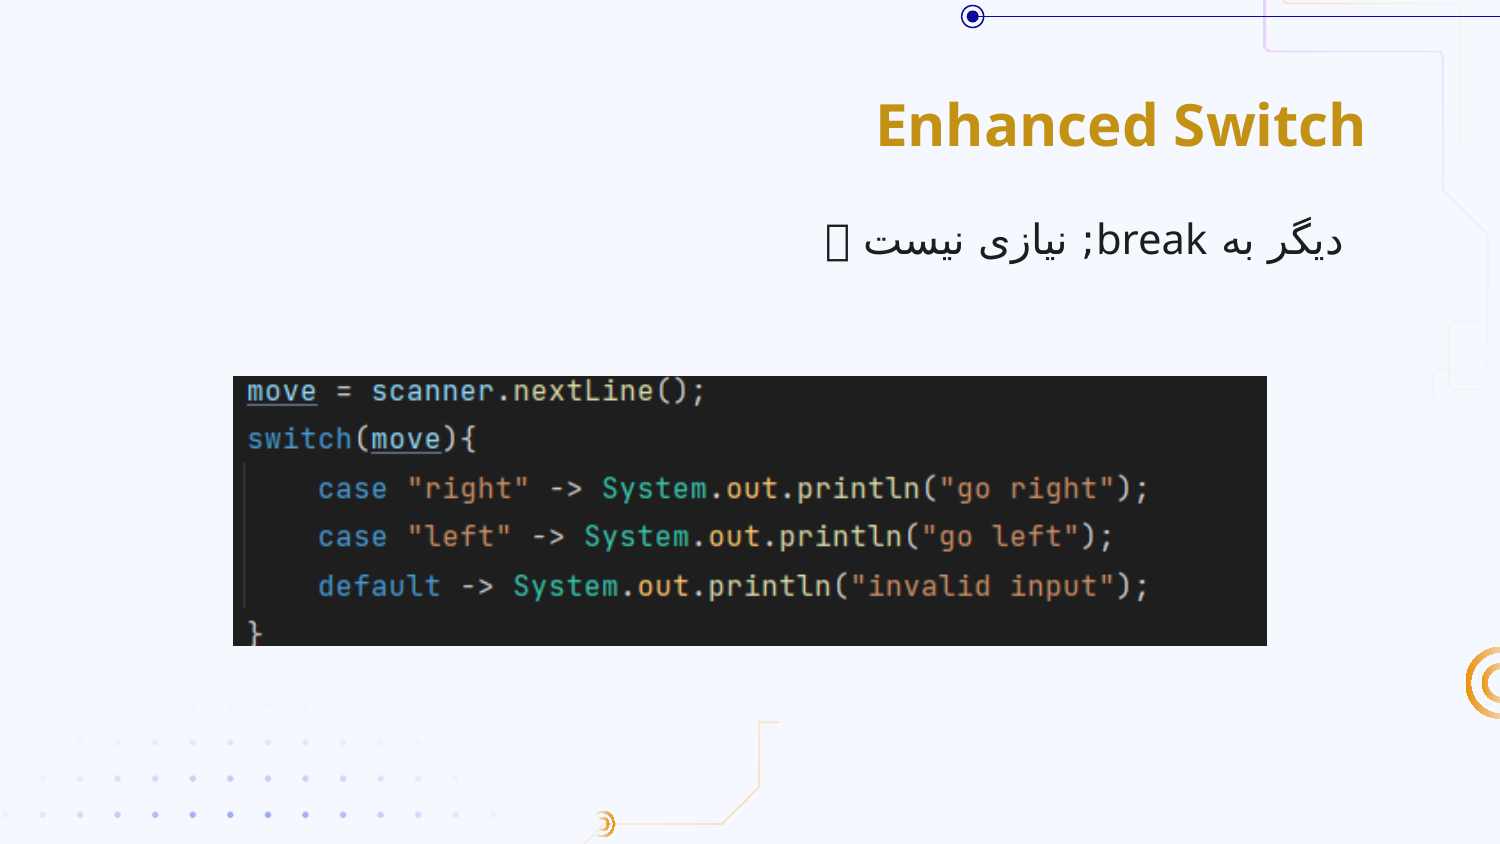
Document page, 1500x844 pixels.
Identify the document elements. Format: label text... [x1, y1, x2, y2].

picture [233, 375, 1267, 646]
title Enhanced Switch [118, 72, 1382, 167]
picture [0, 654, 561, 844]
subtitle دیگر به break; نیازی نیست  [116, 190, 1382, 758]
